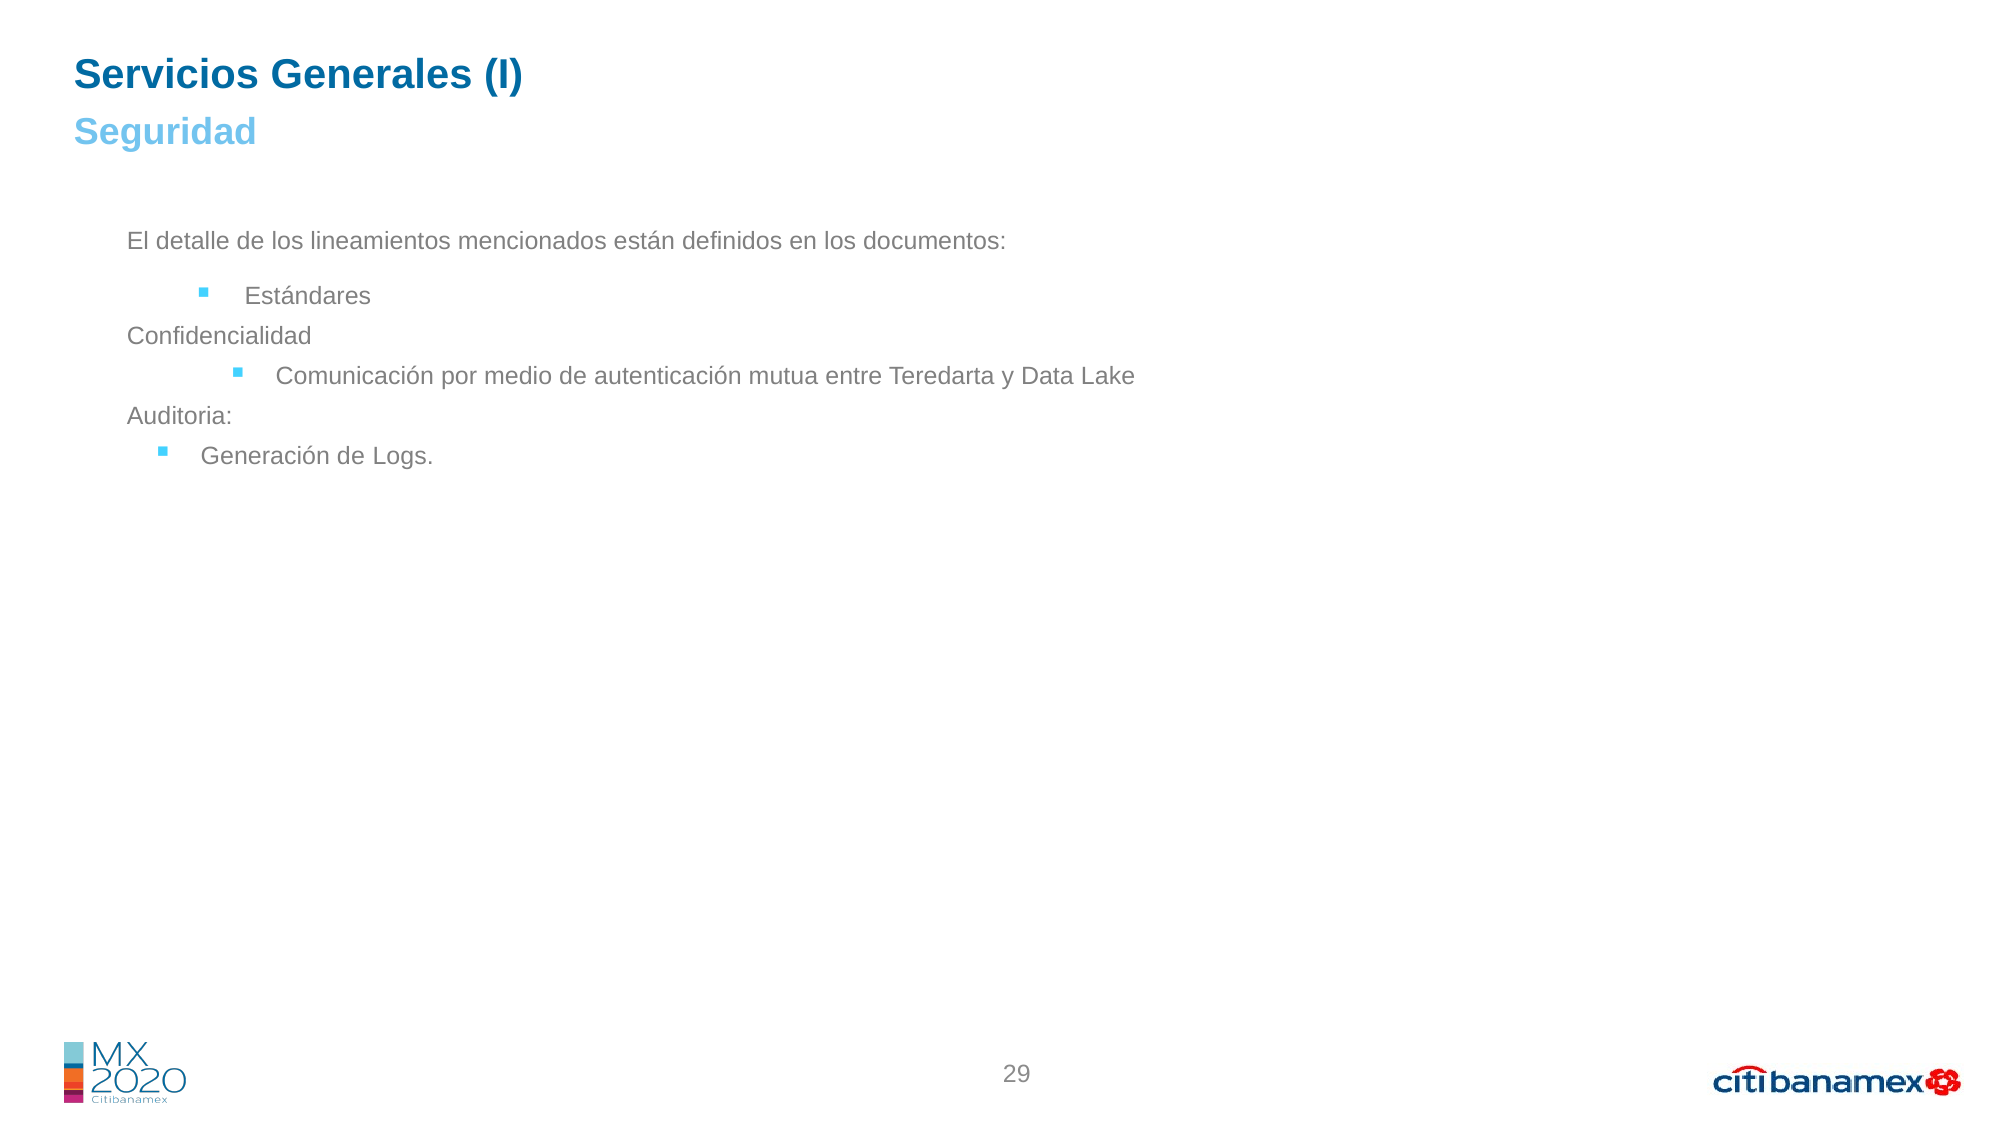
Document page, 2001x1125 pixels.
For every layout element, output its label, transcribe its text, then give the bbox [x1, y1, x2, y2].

text_box Servicios Generales (I) [66, 38, 1311, 104]
picture [1707, 1063, 1964, 1097]
picture [64, 1042, 186, 1103]
text_box El detalle de los lineamientos mencionados están definidos en los documentos: Estándares Confidencialidad Comunicación por medio de autenticación mutua entre Teredarta y Data Lake Auditoria: Generación de Logs. [112, 202, 1914, 991]
text_box Seguridad [66, 100, 942, 160]
picture [97, 1042, 117, 1060]
picture [131, 1042, 144, 1050]
